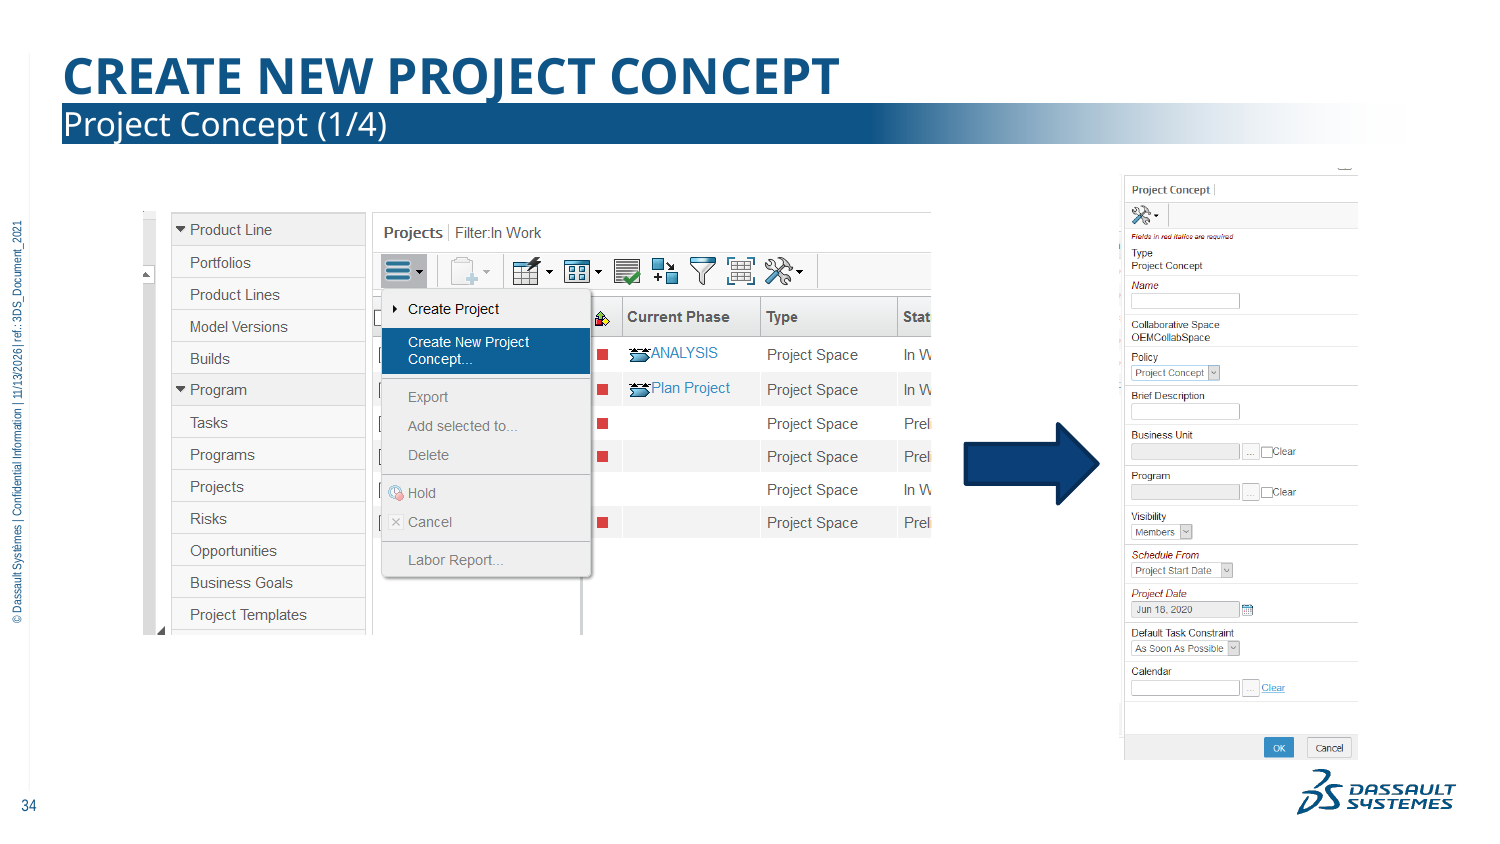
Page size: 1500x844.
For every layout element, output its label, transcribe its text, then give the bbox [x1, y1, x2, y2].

picture [1293, 765, 1459, 818]
text_box [965, 424, 1098, 504]
picture [143, 211, 932, 635]
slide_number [9, 345, 25, 404]
title Create new Project Concept [62, 43, 1408, 103]
list Project Concept (1/4) [62, 103, 1408, 144]
picture [1119, 168, 1358, 760]
